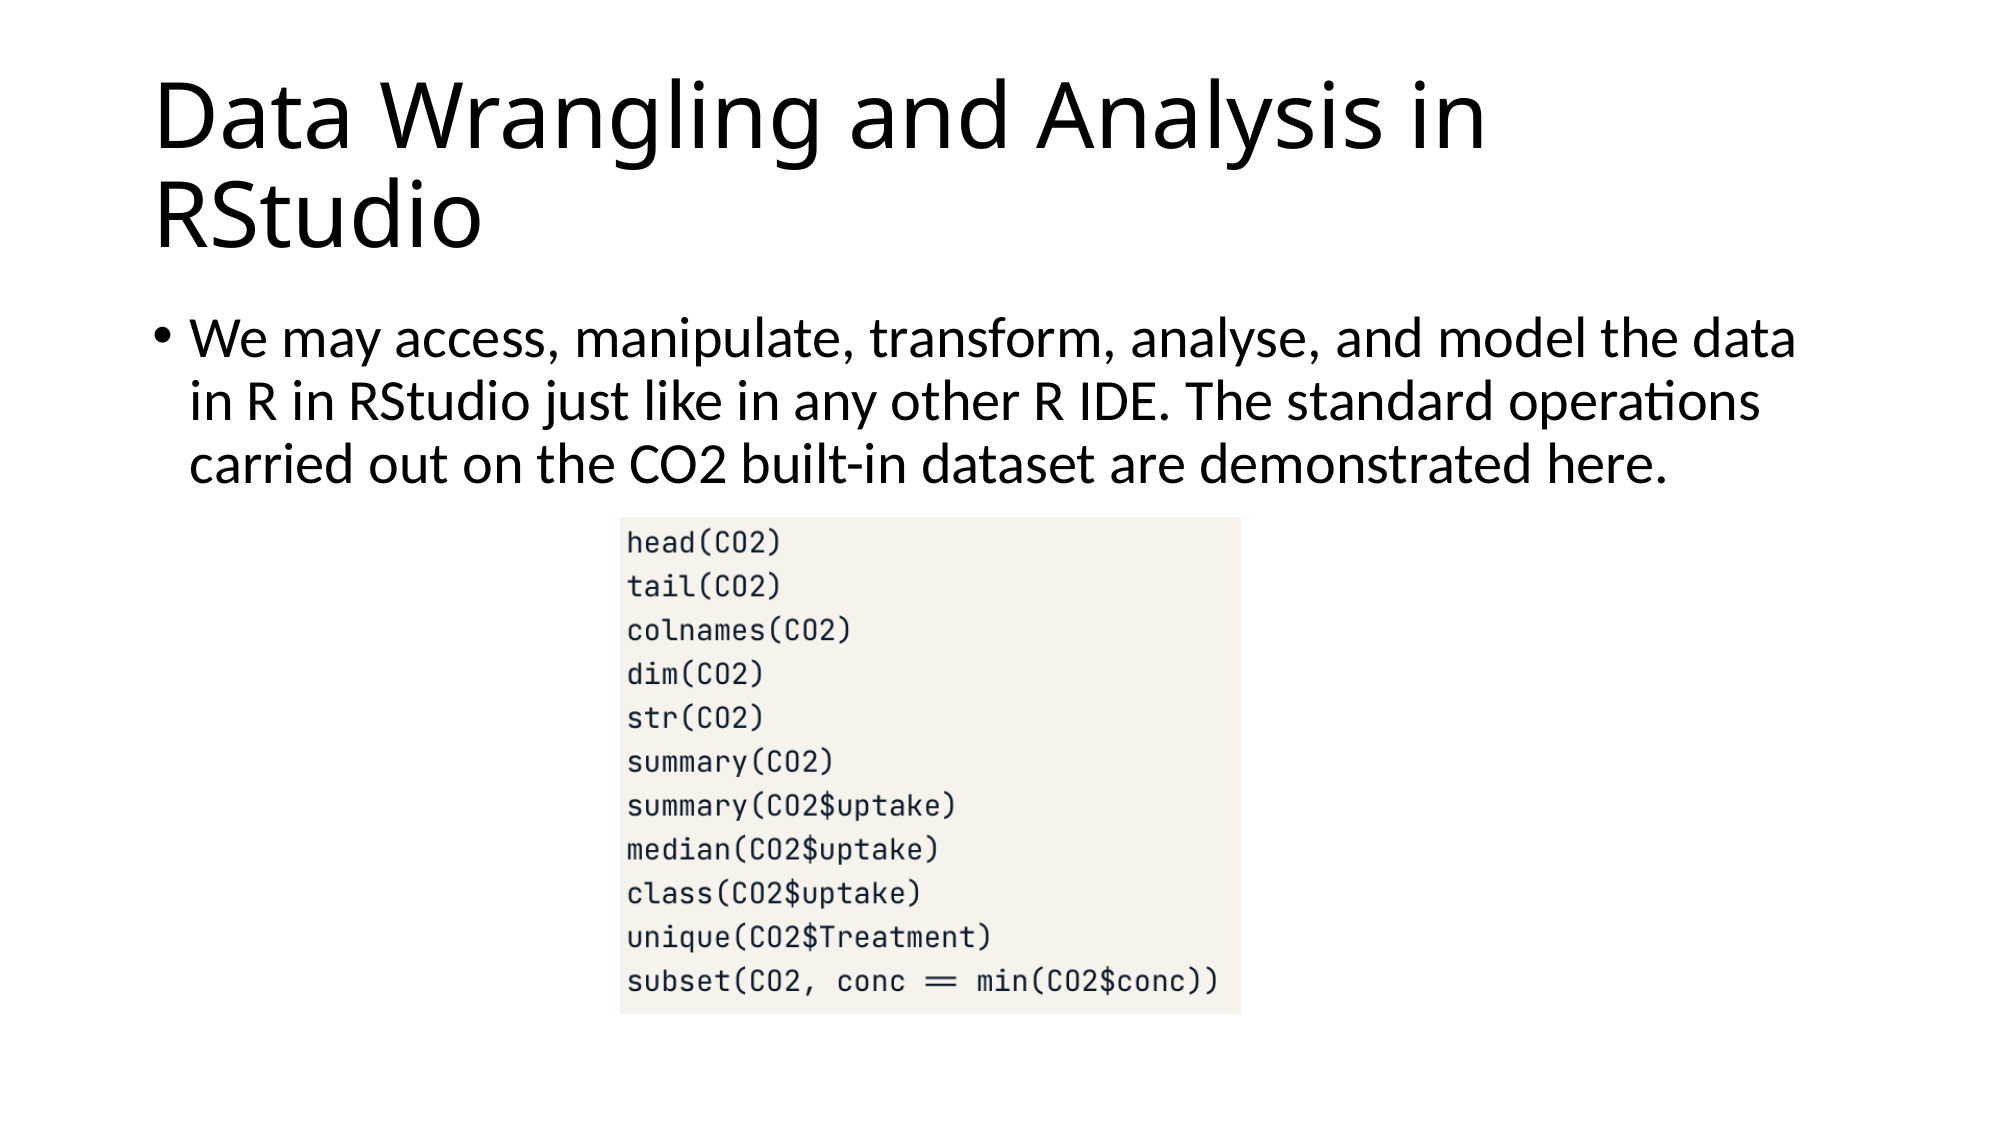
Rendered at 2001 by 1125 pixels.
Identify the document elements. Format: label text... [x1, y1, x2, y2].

picture [620, 517, 1241, 1014]
list We may access, manipulate, transform, analyse, and model the data in R in RStudio just like in any other R IDE. The standard operations carried out on the CO2 built-in dataset are demonstrated here. [137, 299, 1863, 1014]
title Data Wrangling and Analysis in RStudio [137, 59, 1863, 278]
